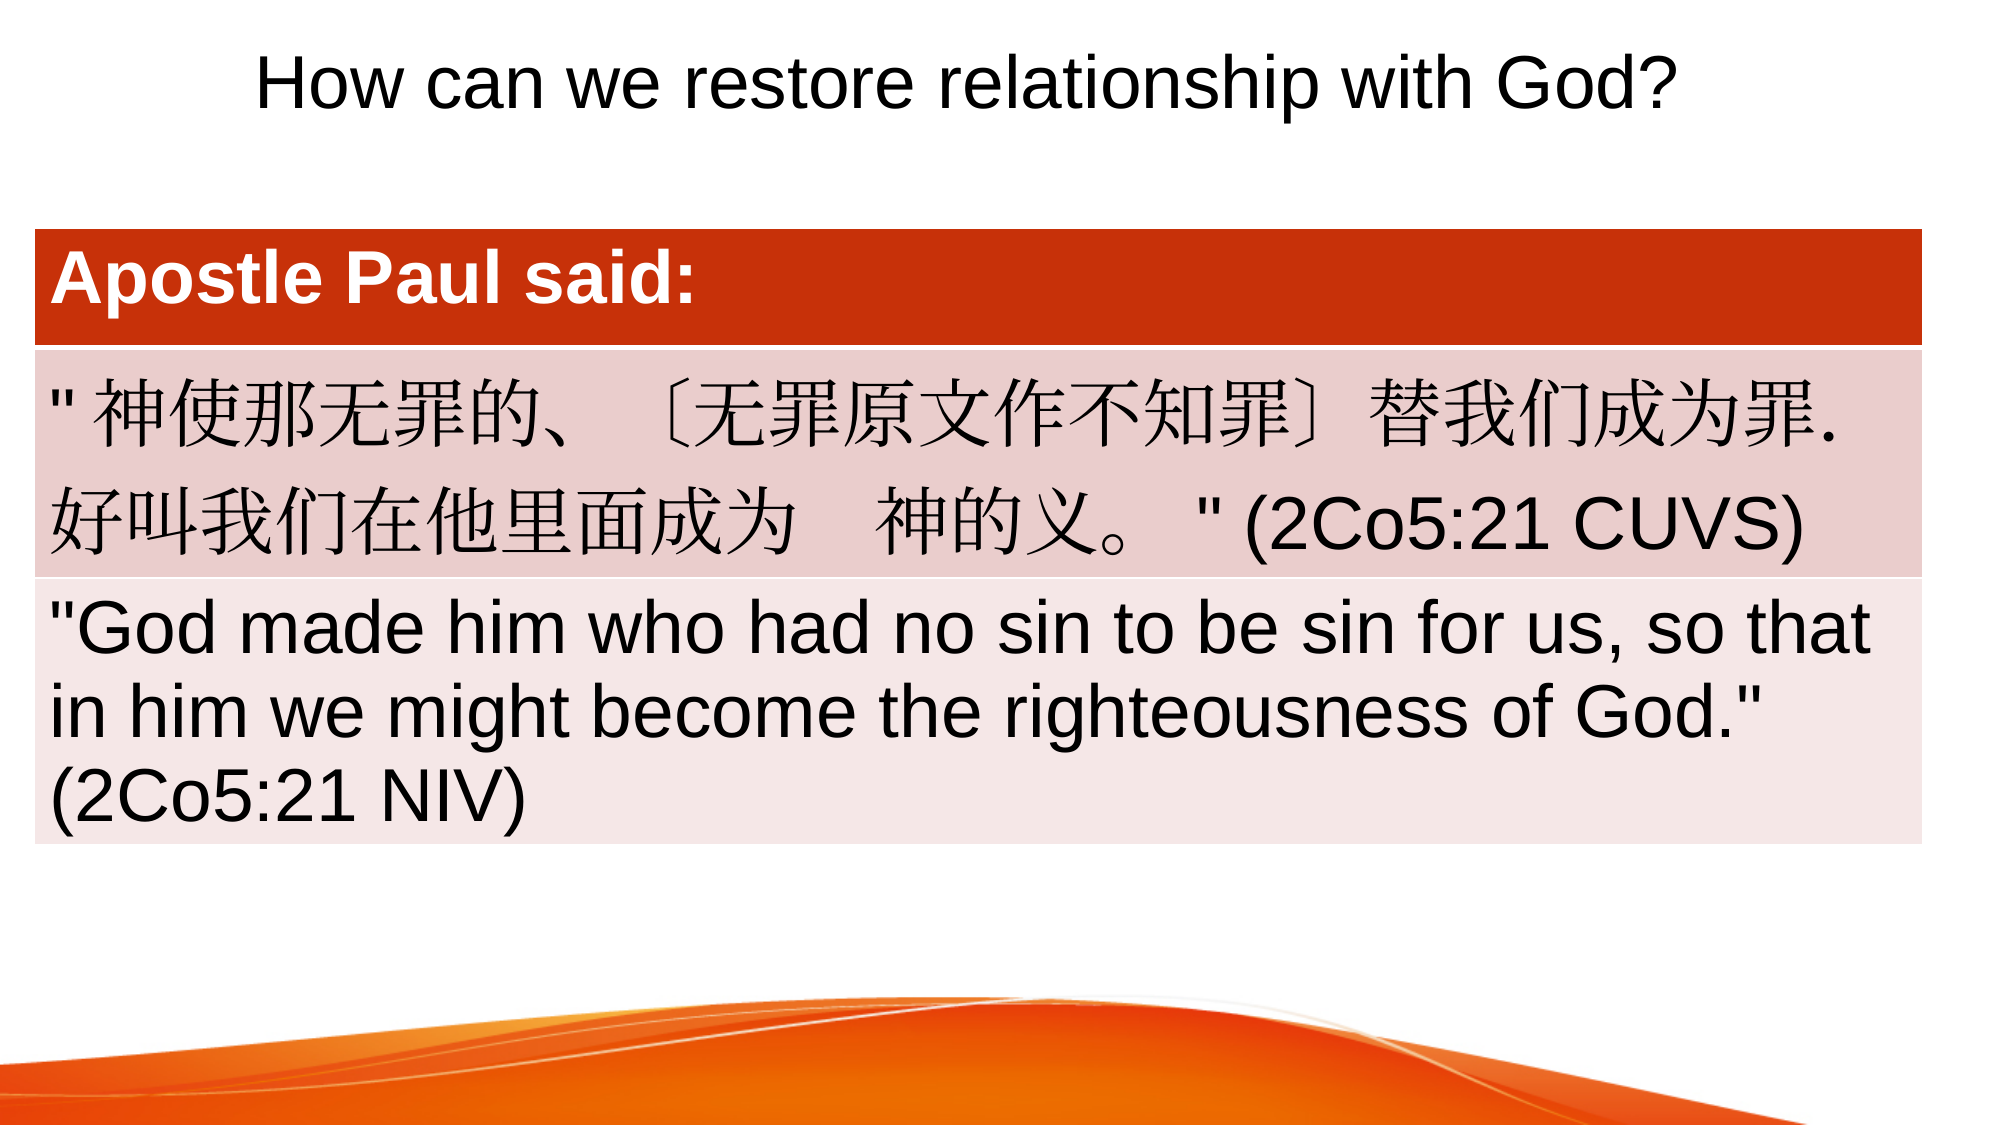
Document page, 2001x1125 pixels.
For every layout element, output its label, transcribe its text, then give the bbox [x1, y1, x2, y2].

title How can we restore relationship with God? [34, 30, 1901, 127]
table_header Apostle Paul said: [35, 229, 1922, 345]
picture [0, 0, 2000, 1125]
table_cell "神使那无罪的、〔无罪原文作不知罪〕替我们成为罪．好叫我们在他里面成为 神的义。" (2Co5:21 CUVS) [35, 350, 1922, 577]
table_cell "God made him who had no sin to be sin for us, so that in him we might become the righteousness of God." (2Co5:21 NIV) [35, 579, 1922, 844]
